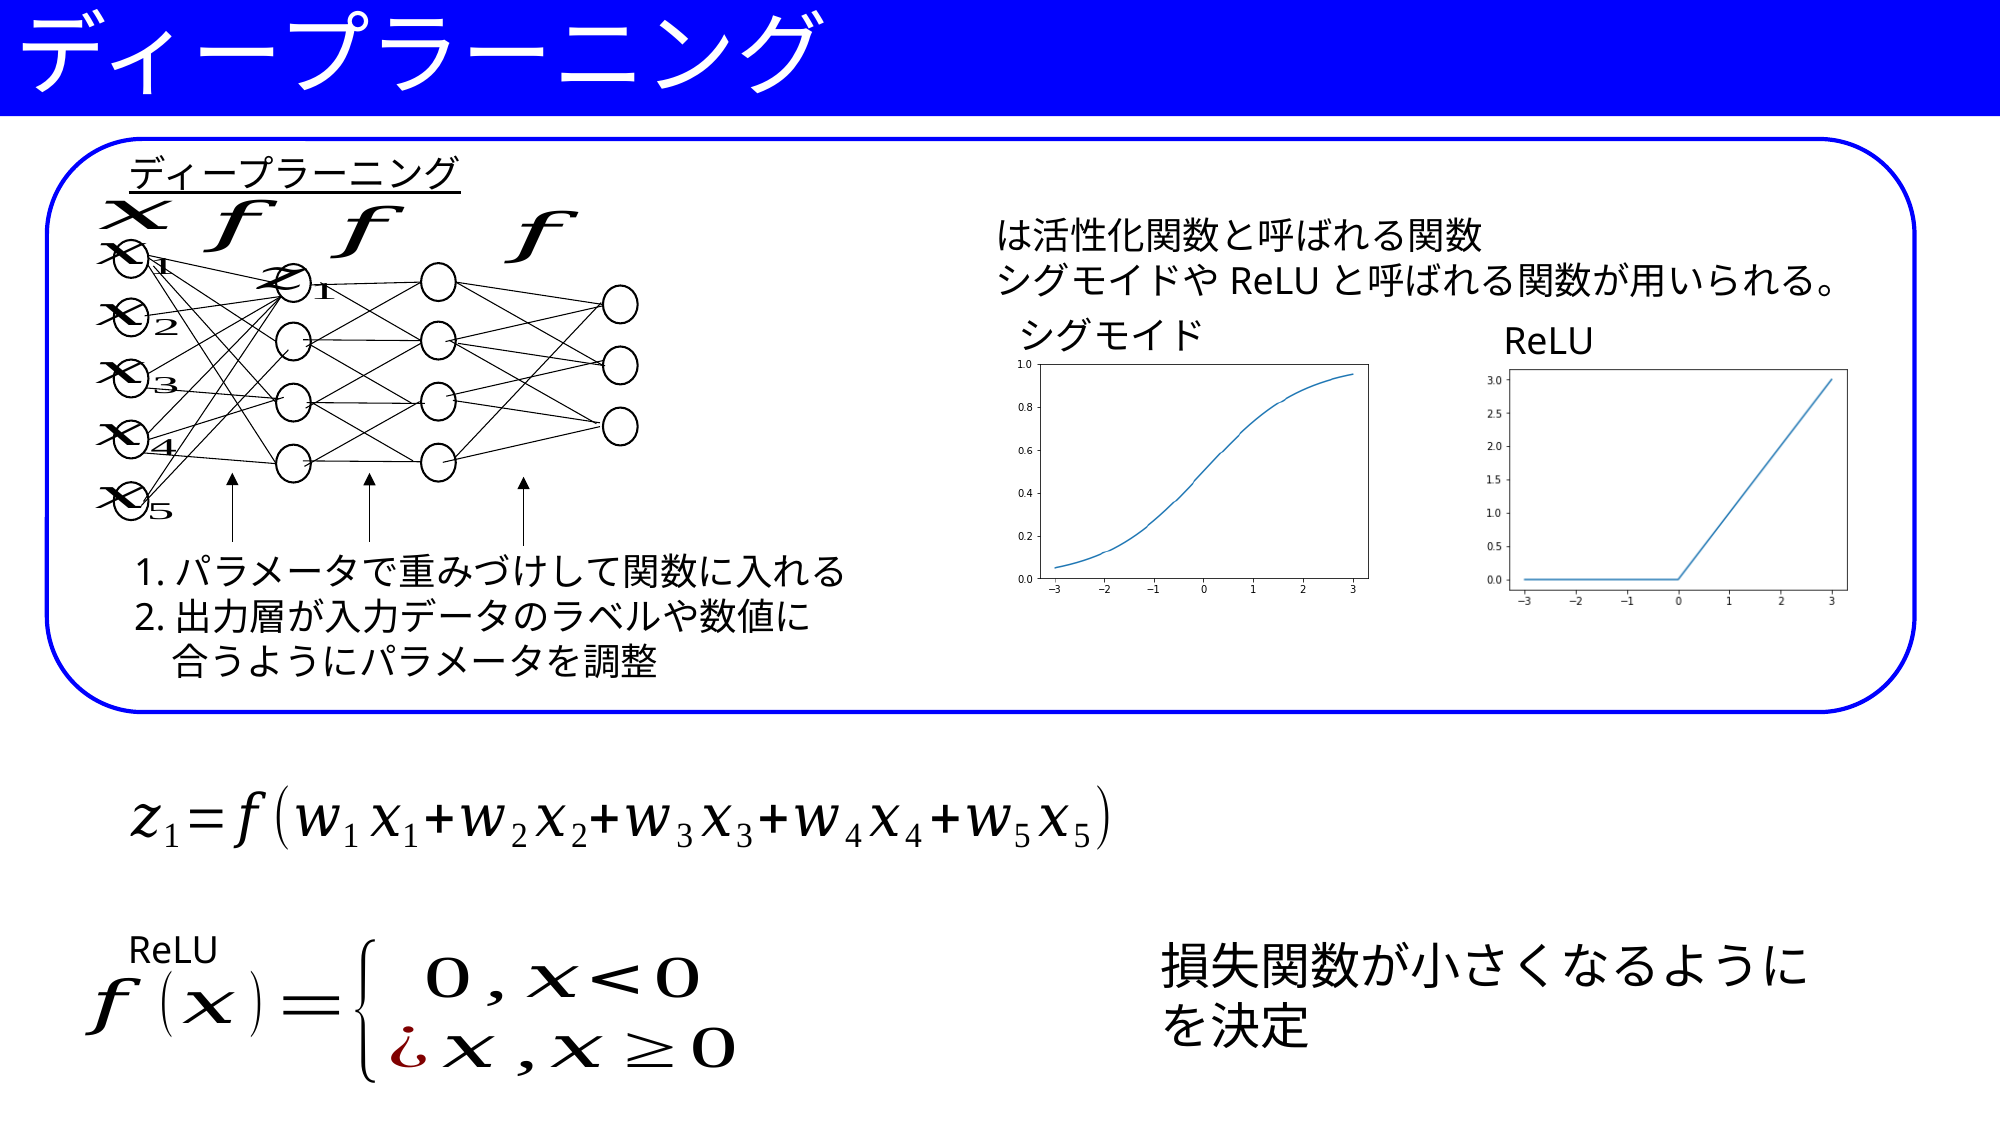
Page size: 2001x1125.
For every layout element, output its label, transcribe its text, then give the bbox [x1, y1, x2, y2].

text_box [45, 137, 1916, 714]
picture [1010, 353, 1377, 601]
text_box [141, 349, 289, 506]
text_box ディープラーニング [113, 143, 1781, 203]
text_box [146, 387, 279, 399]
picture [1479, 359, 1857, 614]
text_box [304, 401, 420, 467]
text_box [305, 282, 422, 347]
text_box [148, 397, 284, 440]
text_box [147, 263, 277, 296]
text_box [143, 296, 282, 349]
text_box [148, 255, 277, 284]
title ディープラーニング [0, 0, 2000, 117]
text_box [449, 340, 454, 424]
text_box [143, 452, 277, 464]
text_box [445, 305, 454, 342]
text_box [305, 343, 421, 409]
text_box ReLU [113, 918, 338, 979]
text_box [454, 302, 602, 459]
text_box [455, 282, 603, 366]
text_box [442, 426, 600, 463]
